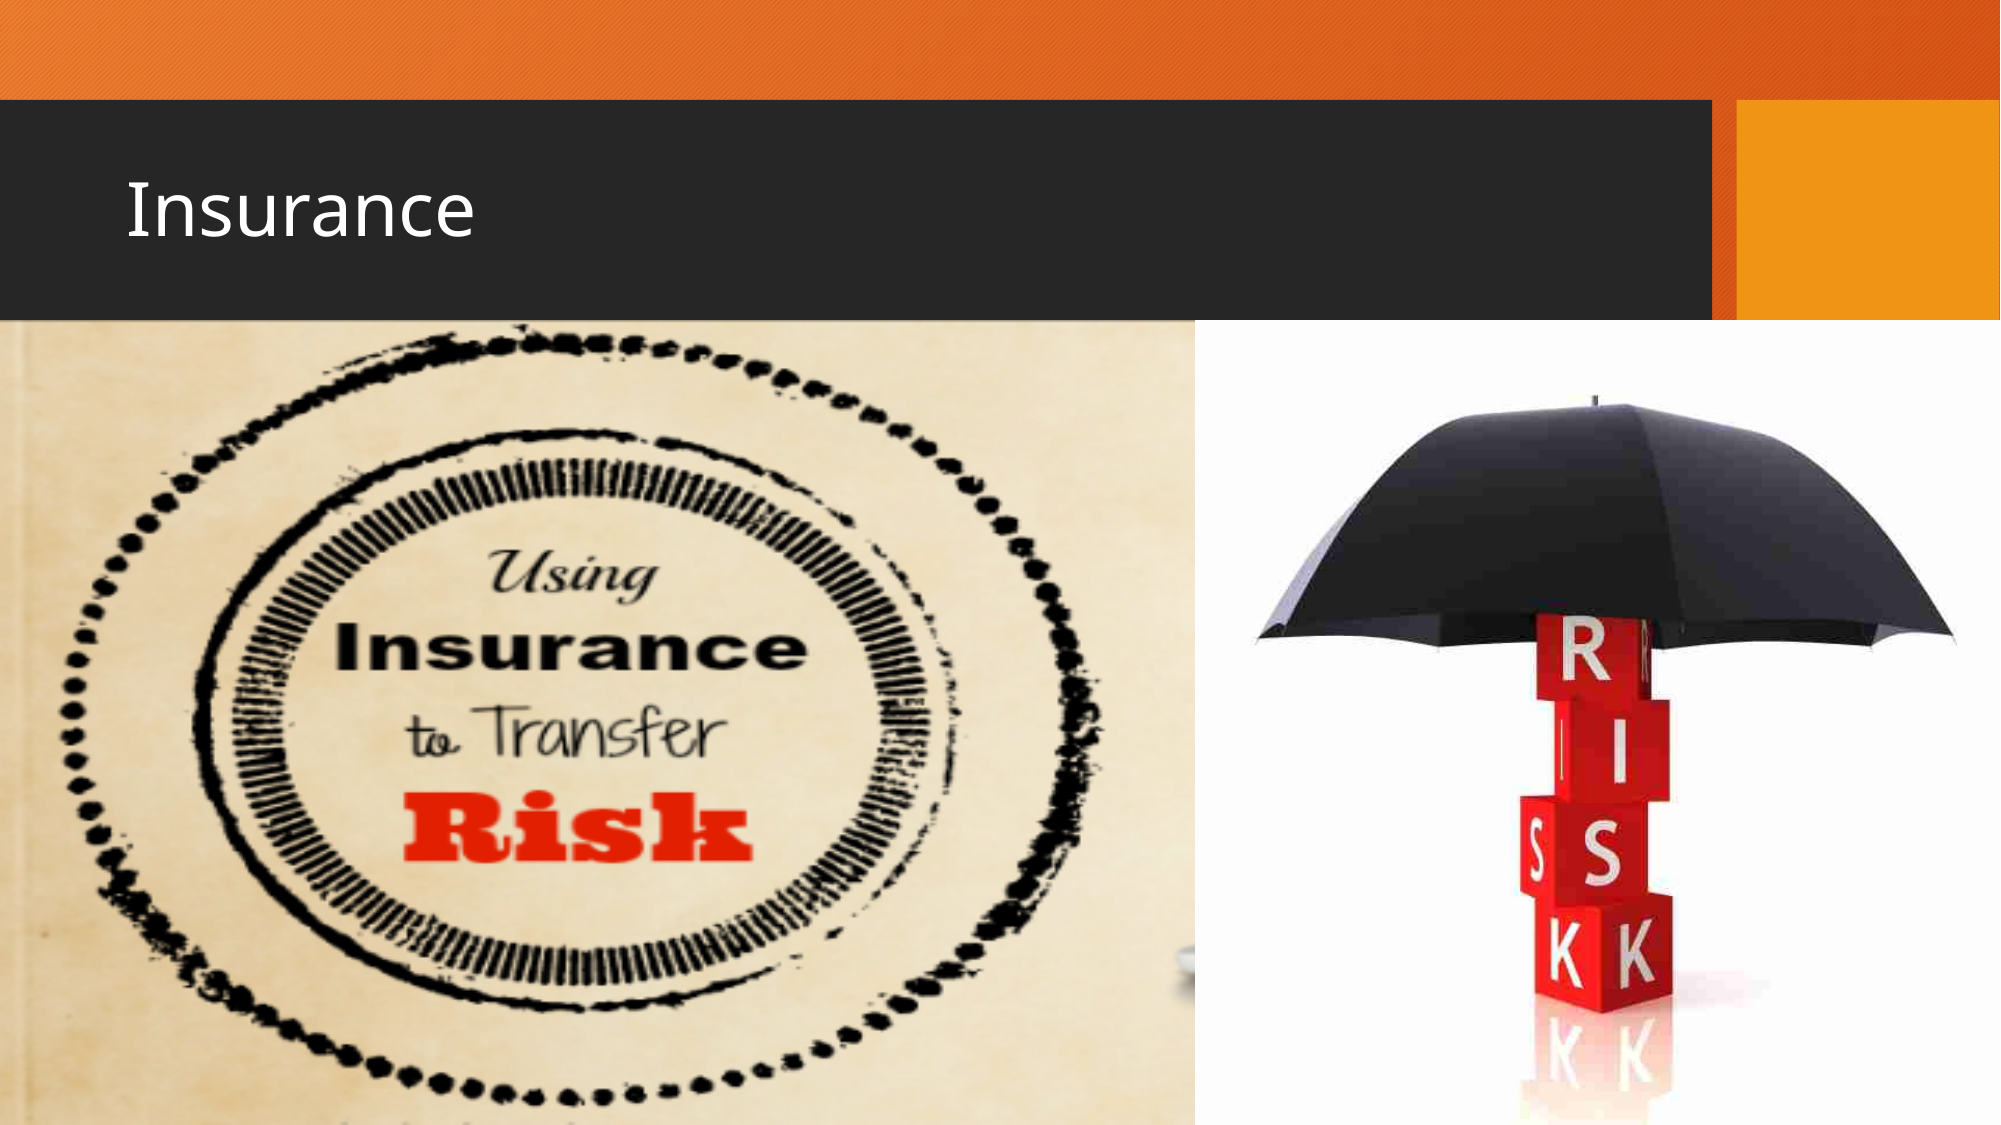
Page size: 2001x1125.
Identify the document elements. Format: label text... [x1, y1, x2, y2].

title Insurance [111, 123, 1689, 301]
picture [0, 319, 2000, 1125]
